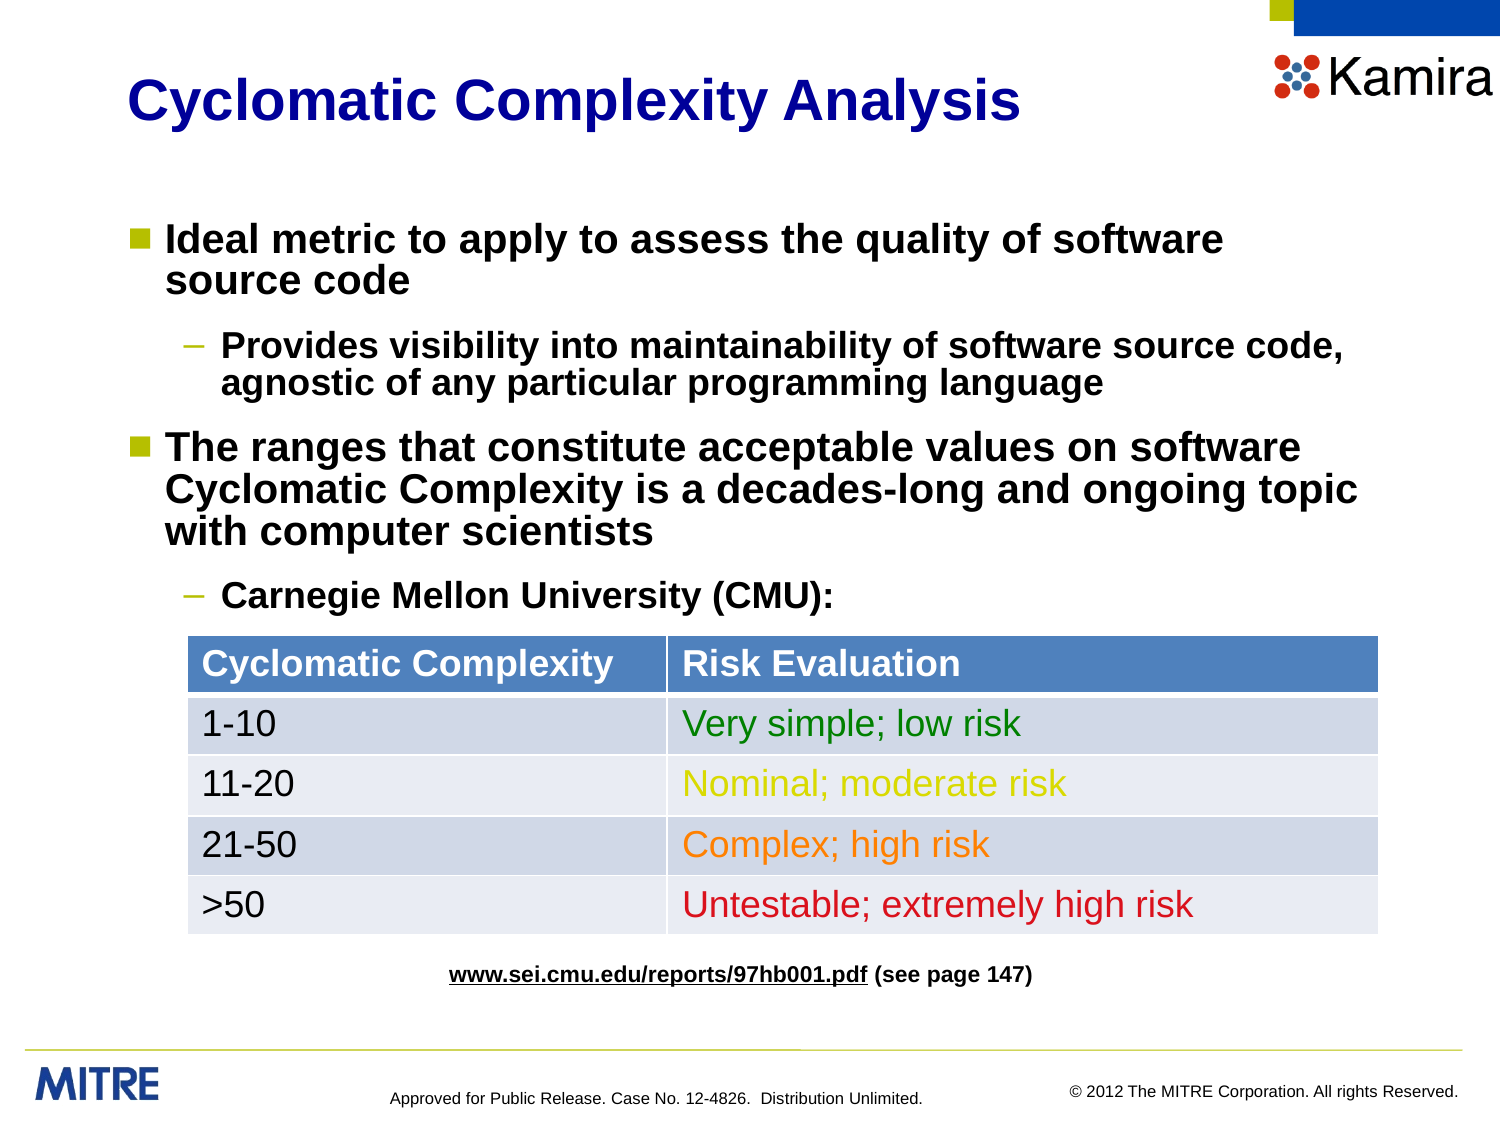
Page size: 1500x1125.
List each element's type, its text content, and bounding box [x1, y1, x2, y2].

table_cell Nominal; moderate risk [668, 756, 1378, 815]
picture [1268, 38, 1499, 112]
table_cell Untestable; extremely high risk [668, 876, 1378, 934]
table_cell >50 [188, 876, 666, 934]
text_box www.sei.cmu.edu/reports/97hb001.pdf (see page 147) [434, 927, 1048, 995]
table_header Risk Evaluation [668, 636, 1378, 692]
table_header Cyclomatic Complexity [188, 636, 666, 692]
table_cell 11-20 [188, 756, 666, 815]
table_cell Very simple; low risk [668, 698, 1378, 754]
list Ideal metric to apply to assess the quality of software source code Provides visibility into maintainability of software source code, agnostic of any particular programming language The ranges that constitute acceptable values on software Cyclomatic Complexity is a decades-long and ongoing topic with computer scientists Carnegie Mellon University (CMU): [112, 212, 1376, 1002]
title Cyclomatic Complexity Analysis [112, 62, 1288, 151]
table_cell 1-10 [188, 698, 666, 754]
picture [30, 1064, 163, 1106]
table_cell 21-50 [188, 817, 666, 875]
table_cell Complex; high risk [668, 817, 1378, 875]
